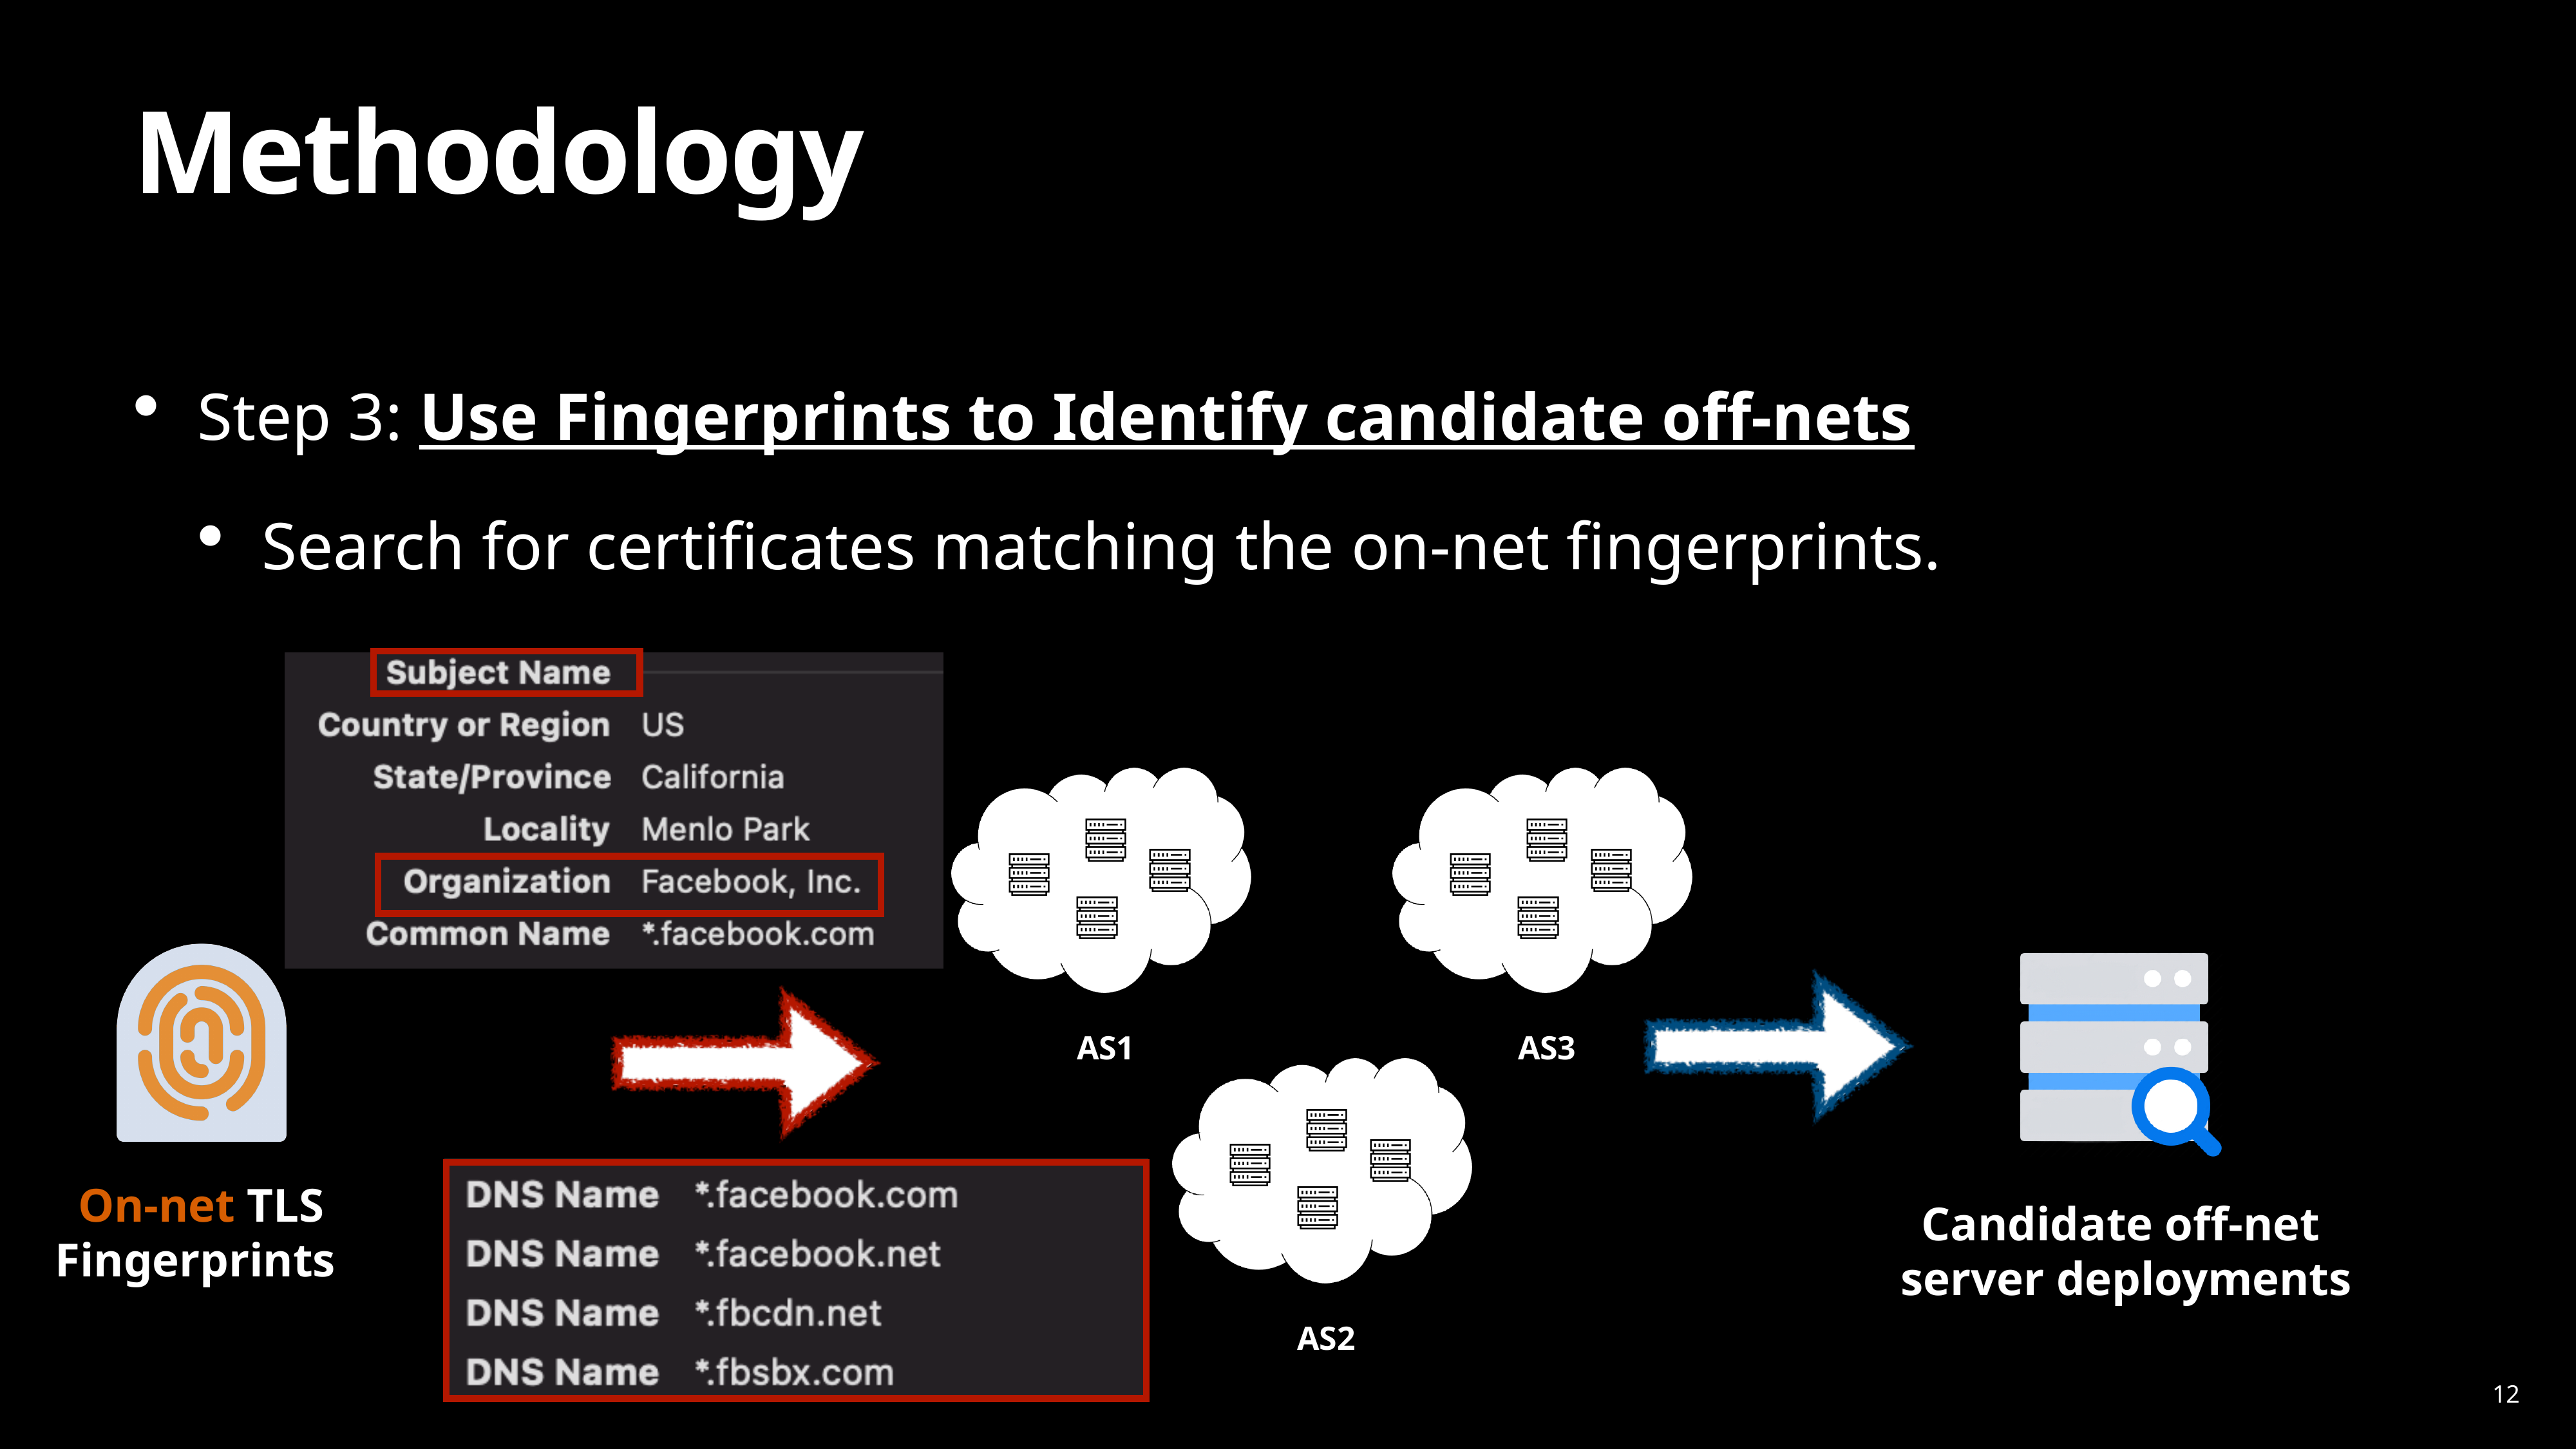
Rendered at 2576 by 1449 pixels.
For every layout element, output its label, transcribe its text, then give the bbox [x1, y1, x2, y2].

title Methodology [127, 100, 2449, 252]
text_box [1906, 910, 2347, 1310]
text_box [1643, 964, 1906, 1130]
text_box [949, 766, 1704, 1362]
picture [444, 1159, 1148, 1403]
picture [285, 652, 943, 969]
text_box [57, 929, 345, 1291]
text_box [610, 981, 884, 1146]
list Step 3: Use Fingerprints to Identify candidate off-nets Search for certificates matching the on-net fingerprints. [127, 378, 2449, 1252]
text_box 12 [2441, 1373, 2571, 1417]
